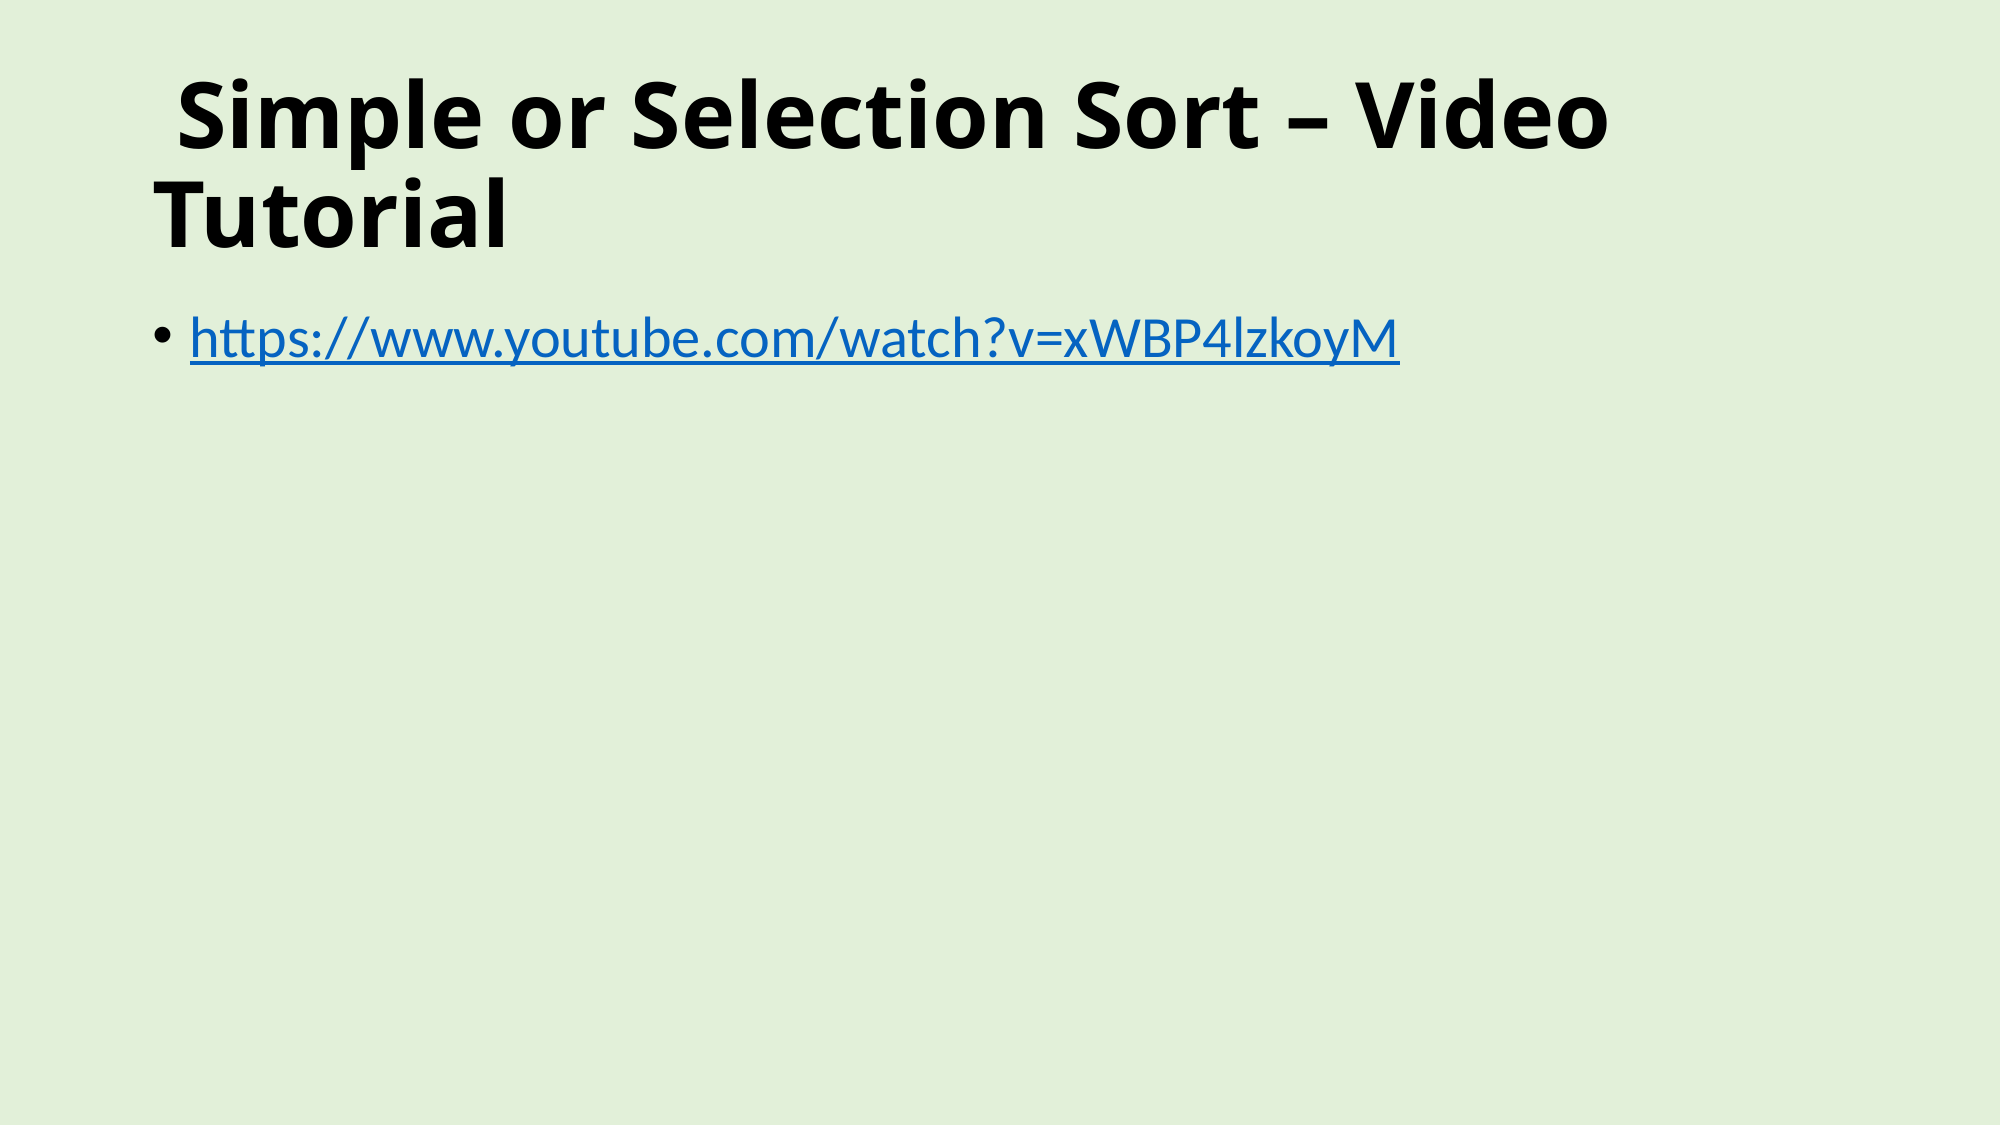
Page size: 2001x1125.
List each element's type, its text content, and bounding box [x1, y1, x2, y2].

title Simple or Selection Sort – Video Tutorial [137, 59, 1863, 278]
list https://www.youtube.com/watch?v=xWBP4lzkoyM [137, 299, 1863, 1014]
